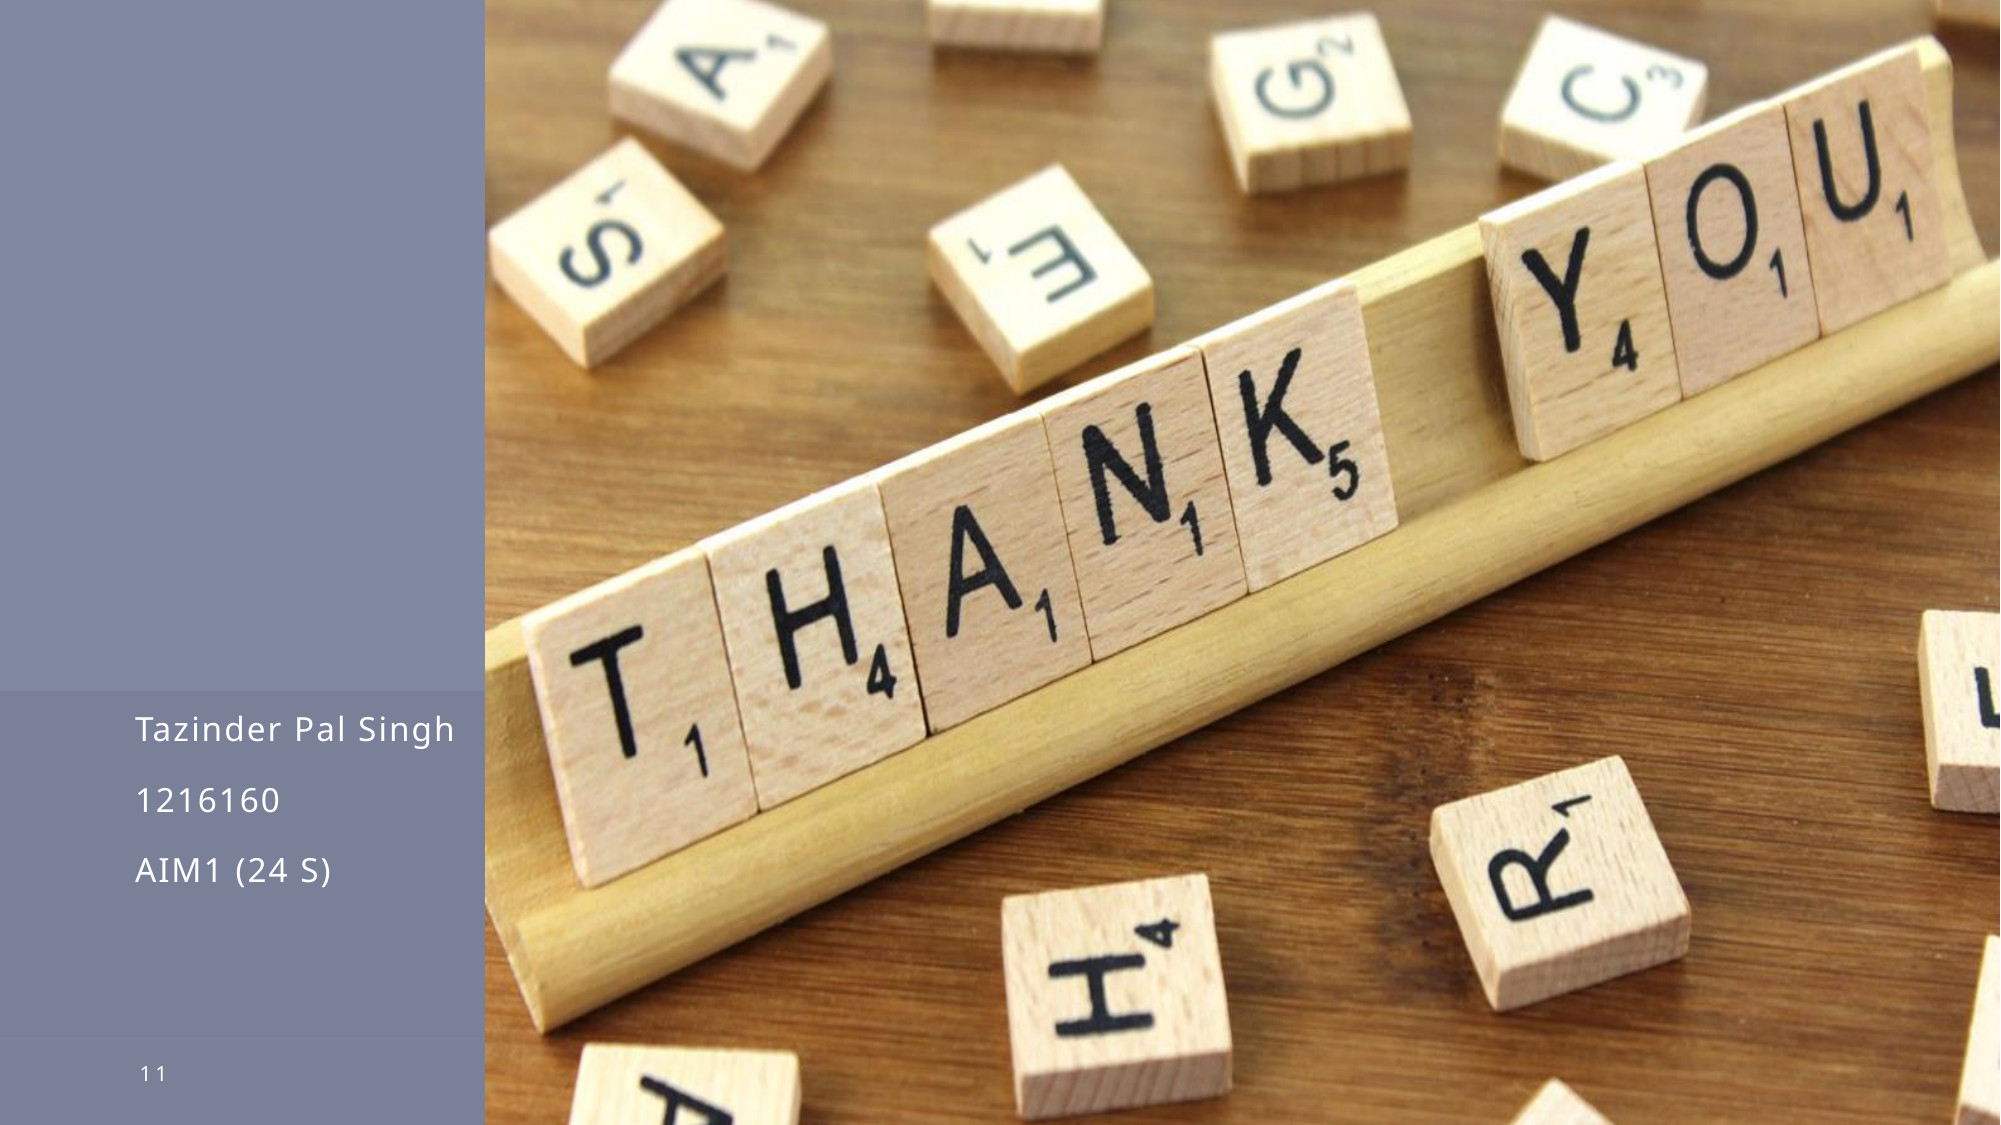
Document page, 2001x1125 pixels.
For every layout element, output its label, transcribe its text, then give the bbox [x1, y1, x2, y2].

list Tazinder Pal Singh​​ 1216160 AIM1 (24 S) [0, 690, 485, 1038]
picture [485, 0, 2000, 1125]
slide_number 11 [0, 1038, 485, 1125]
